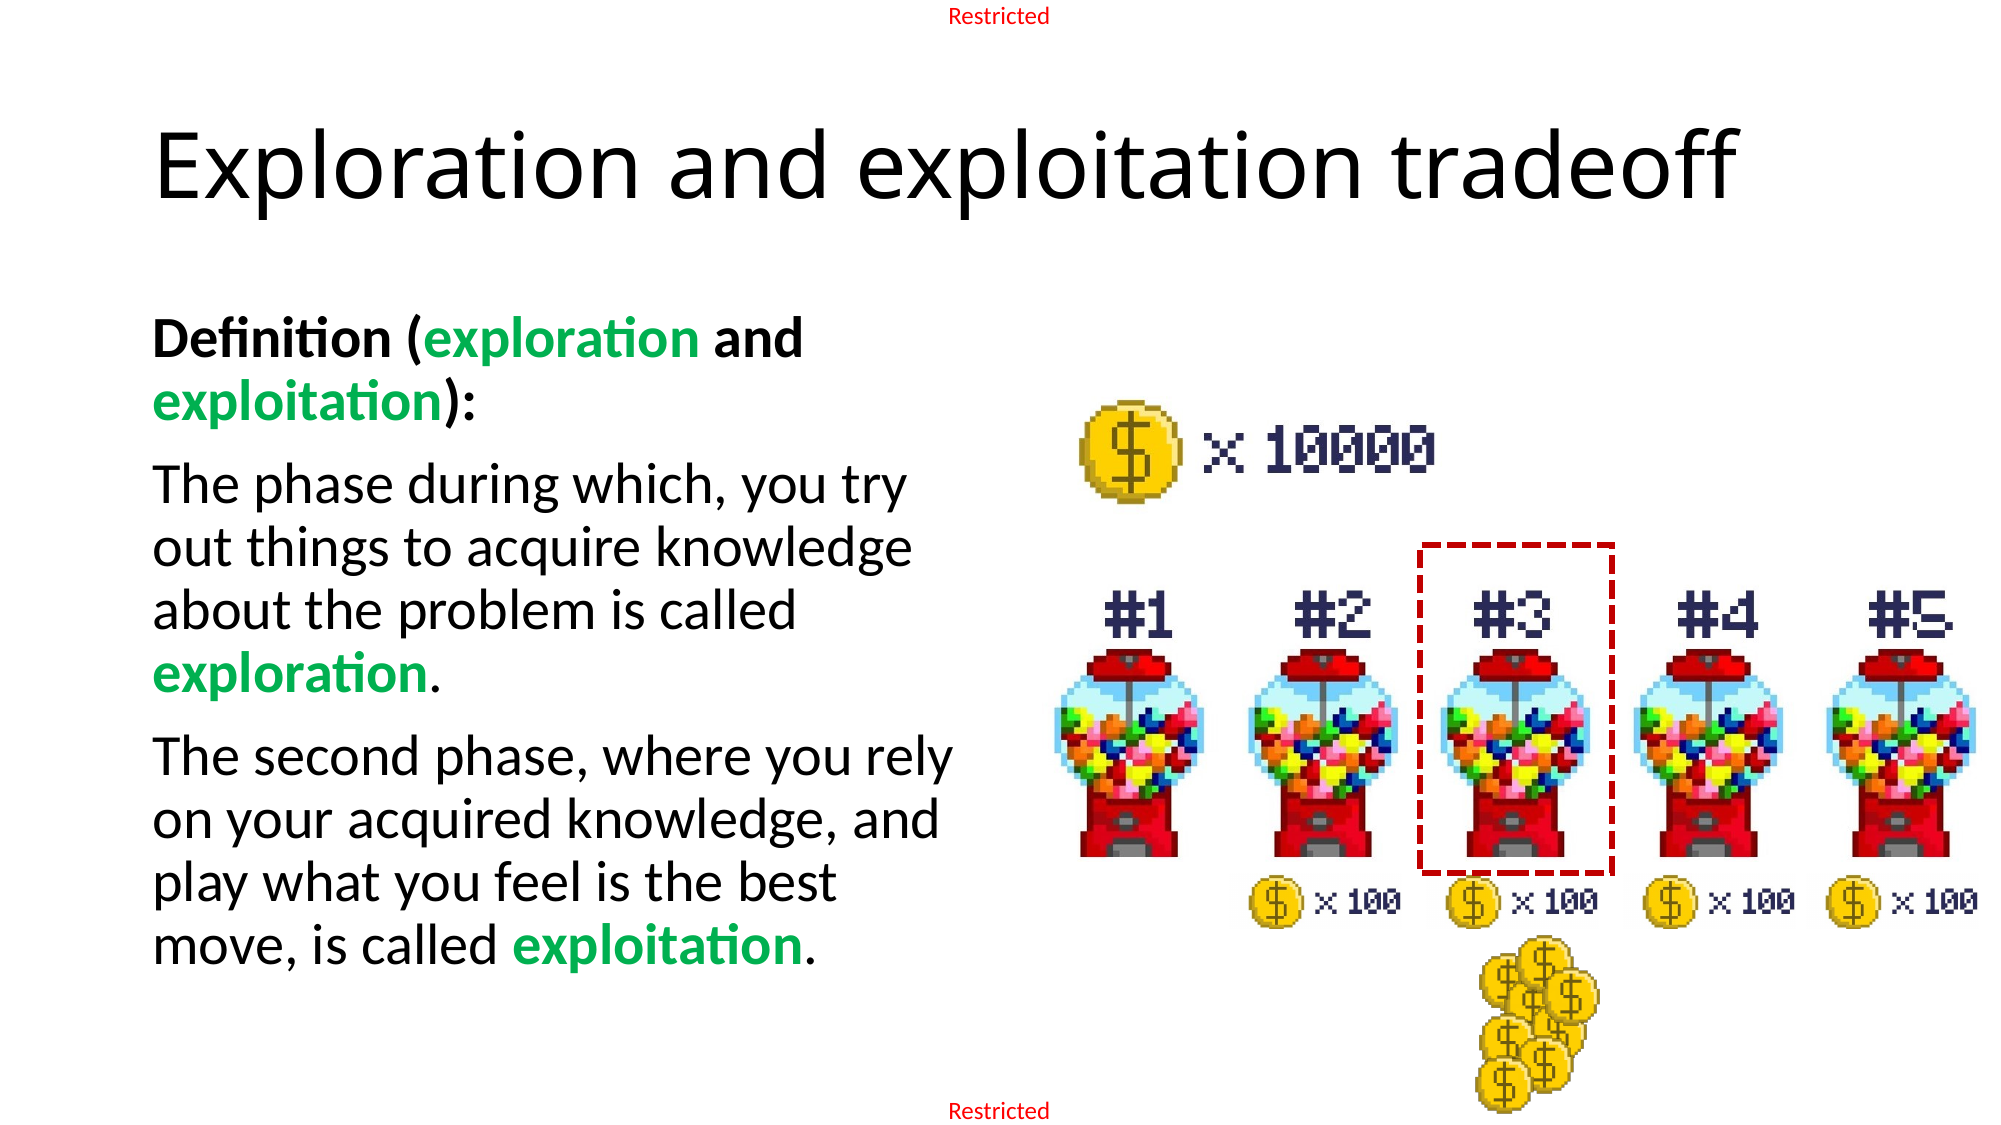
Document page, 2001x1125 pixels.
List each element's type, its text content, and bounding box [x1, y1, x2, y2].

text_box [1419, 862, 1613, 874]
picture [1623, 873, 1796, 929]
picture [1426, 873, 1624, 1125]
title Exploration and exploitation tradeoff [137, 59, 1863, 278]
list Definition (exploration and exploitation): The phase during which, you try out things to acquire knowledge about the problem is called exploration. The second phase, where you rely on your acquired knowledge, and play what you feel is the best move, is called exploitation. [137, 299, 988, 1125]
picture [1806, 873, 1979, 929]
picture [1042, 396, 1982, 862]
picture [1229, 873, 1402, 929]
